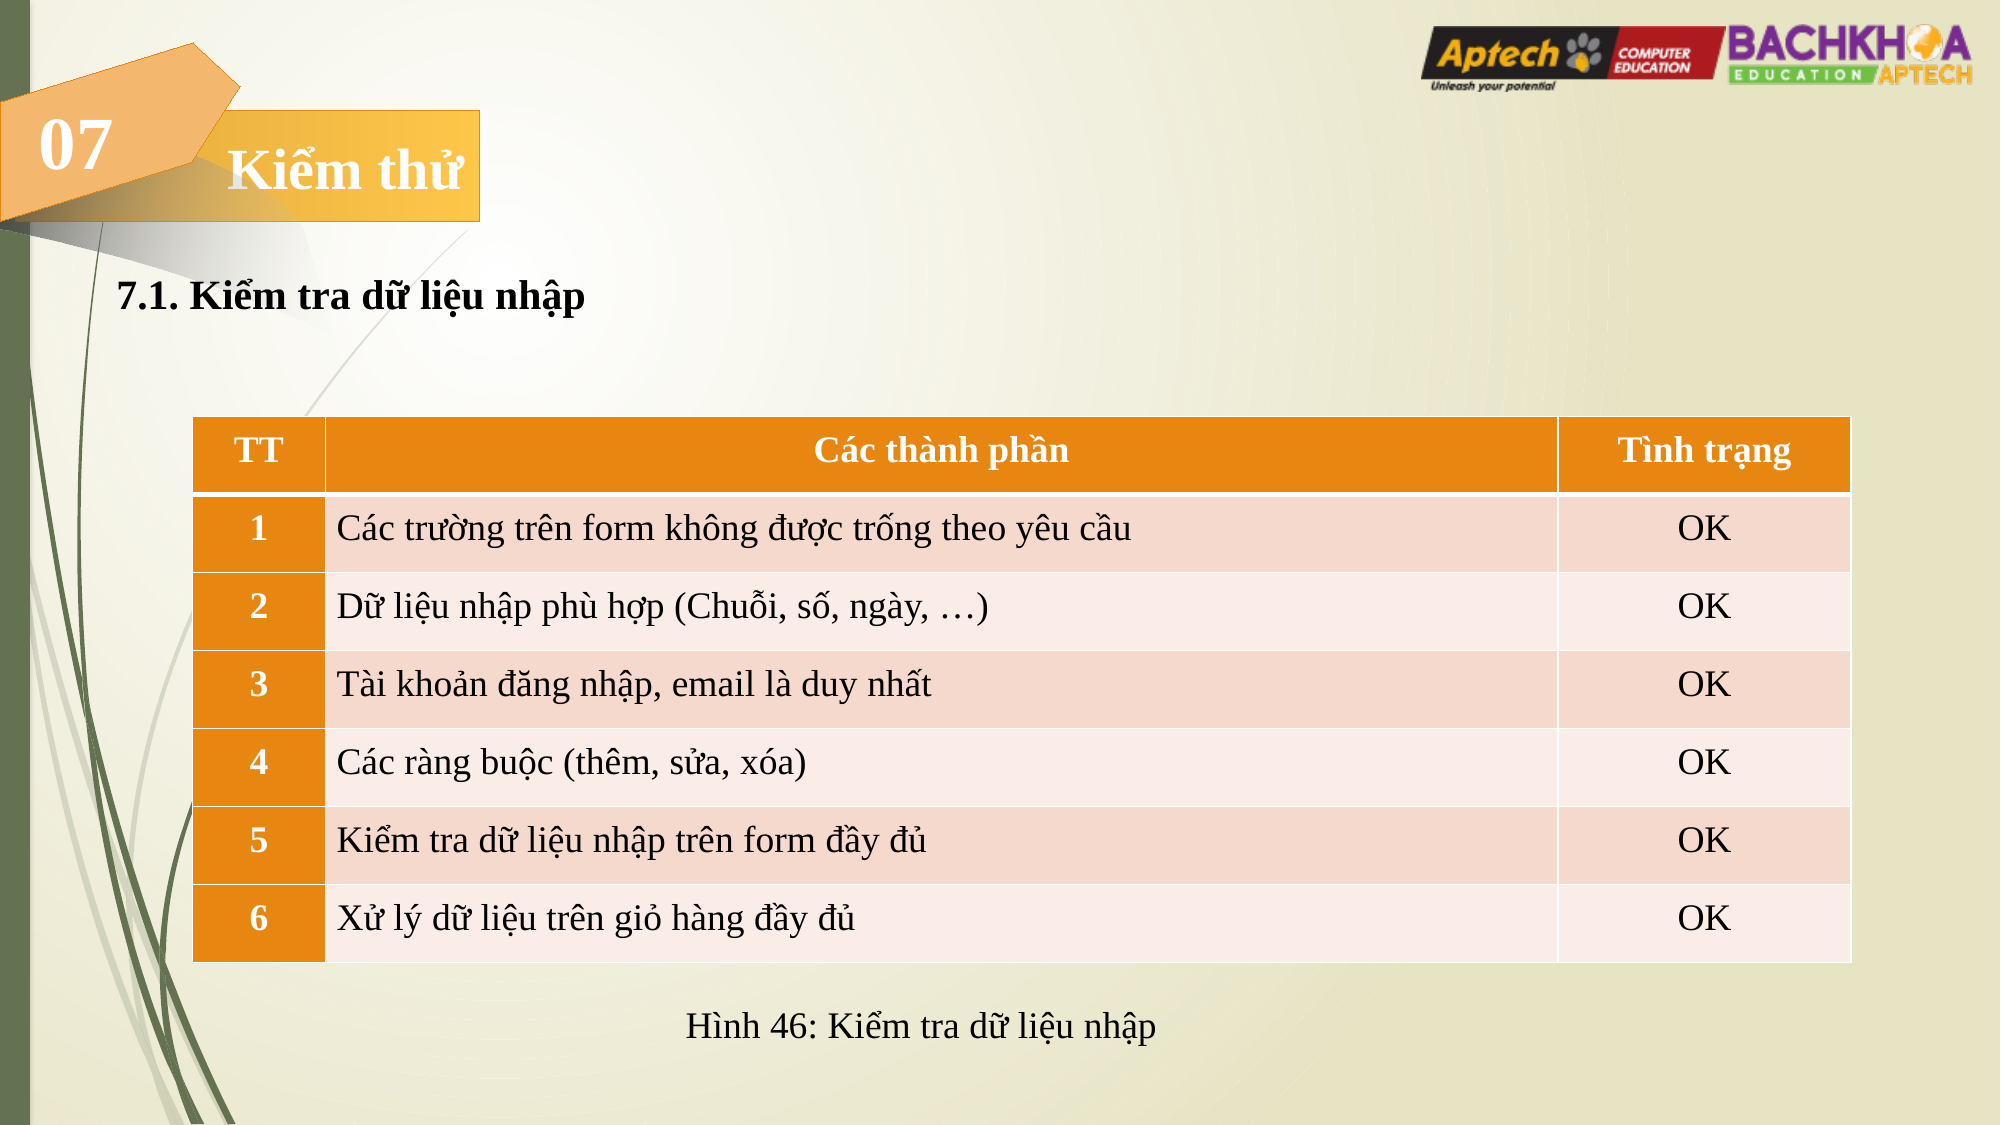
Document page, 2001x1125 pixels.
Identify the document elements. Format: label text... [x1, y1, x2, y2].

table_cell OK [1559, 885, 1850, 962]
table_cell OK [1559, 807, 1850, 884]
table_cell Dữ liệu nhập phù hợp (Chuỗi, số, ngày, …) [326, 573, 1557, 650]
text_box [0, 42, 480, 314]
table_header TT [193, 417, 325, 492]
table_cell OK [1559, 573, 1850, 650]
table_cell OK [1559, 651, 1850, 728]
table_cell 5 [193, 807, 325, 884]
table_cell 3 [193, 651, 325, 728]
text_box 7.1. Kiểm tra dữ liệu nhập [101, 260, 602, 368]
table_cell 1 [193, 497, 325, 572]
table_cell Tài khoản đăng nhập, email là duy nhất [326, 651, 1557, 728]
table_cell Các ràng buộc (thêm, sửa, xóa) [326, 729, 1557, 806]
table_cell Xử lý dữ liệu trên giỏ hàng đầy đủ [326, 885, 1557, 962]
table_cell Kiểm tra dữ liệu nhập trên form đầy đủ [326, 807, 1557, 884]
table_cell OK [1559, 729, 1850, 806]
picture [1421, 23, 1978, 92]
table_header Các thành phần [326, 417, 1557, 492]
text_box Hình 46: Kiểm tra dữ liệu nhập [670, 993, 1173, 1054]
table_cell 6 [193, 885, 325, 962]
table_cell 4 [193, 729, 325, 806]
table_cell 2 [193, 573, 325, 650]
table_header Tình trạng [1559, 417, 1850, 492]
table_cell Các trường trên form không được trống theo yêu cầu [326, 497, 1557, 572]
table_cell OK [1559, 497, 1850, 572]
